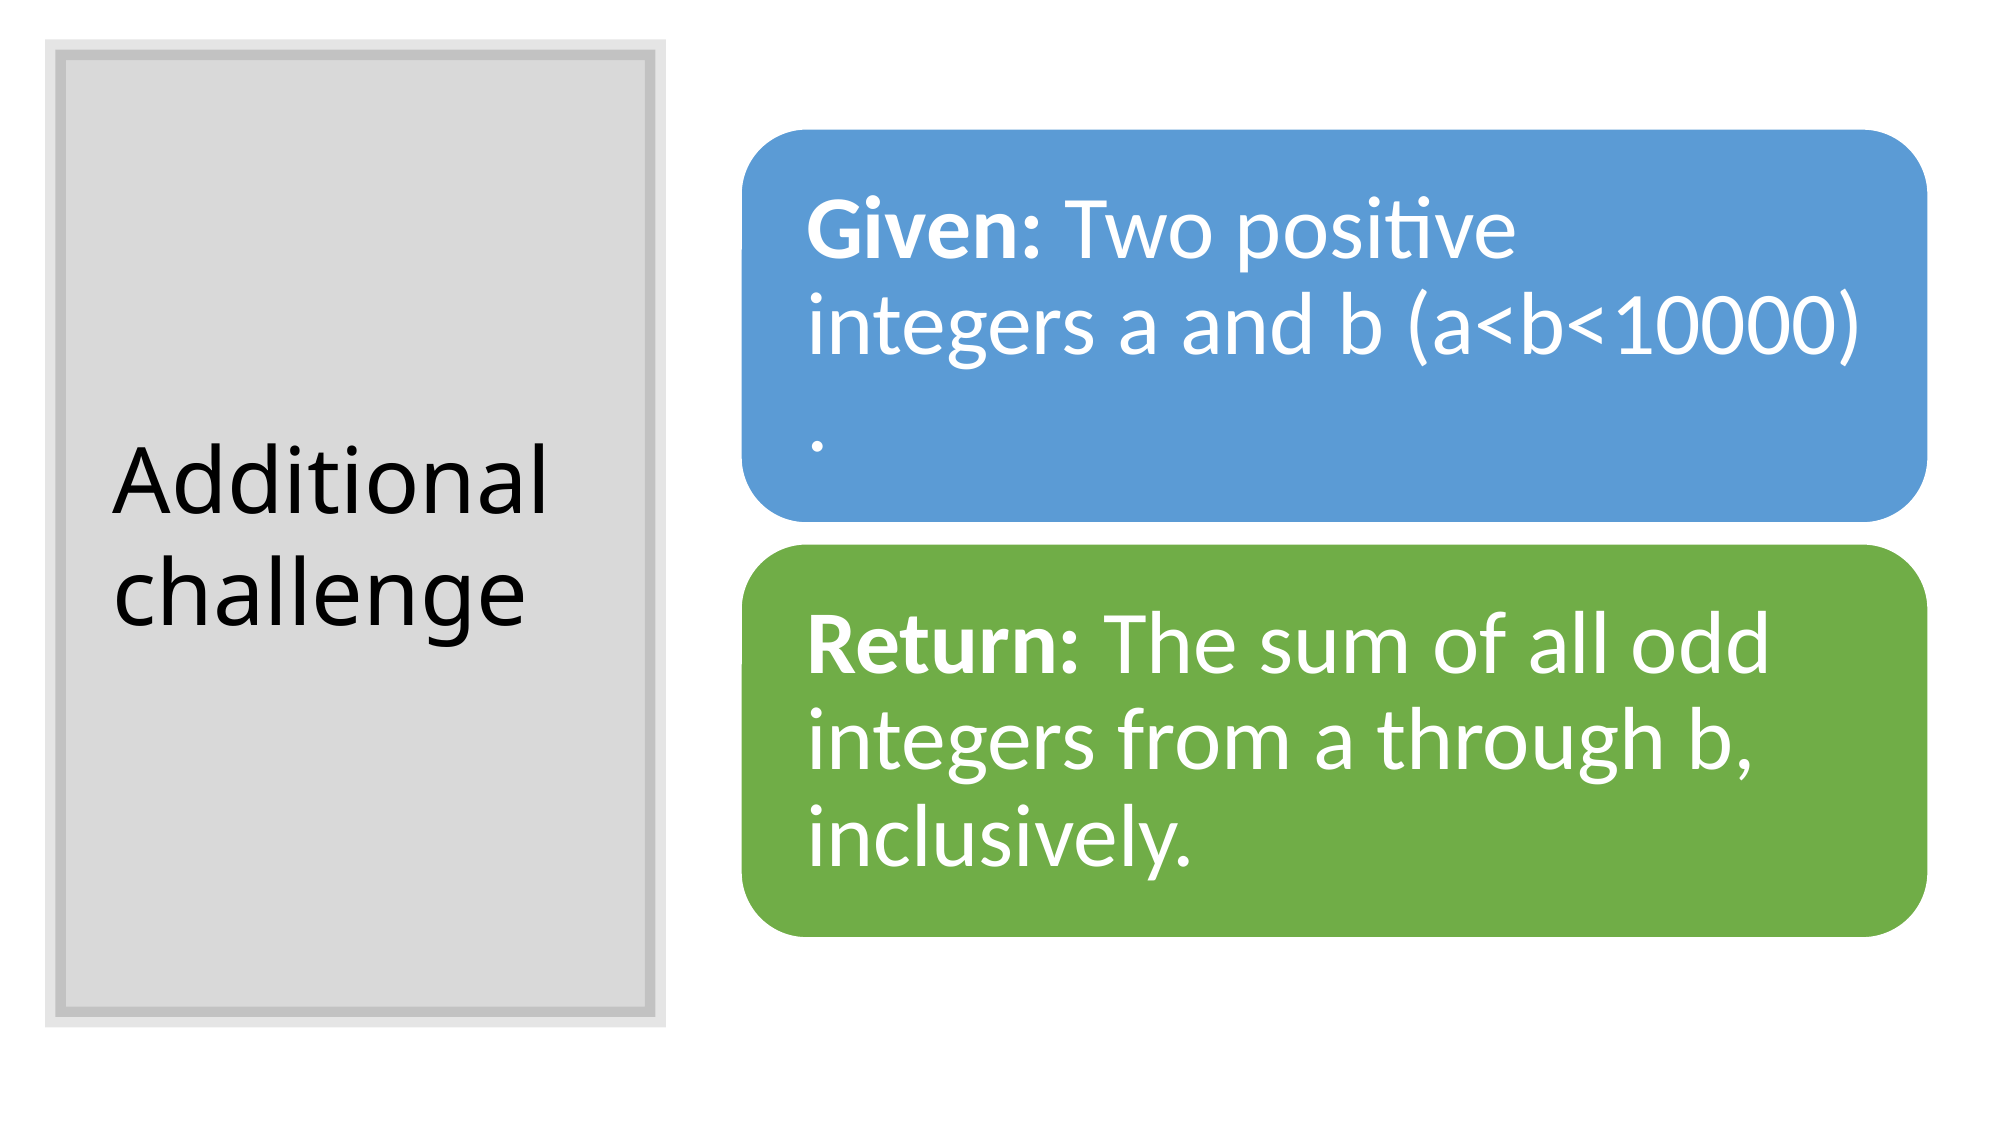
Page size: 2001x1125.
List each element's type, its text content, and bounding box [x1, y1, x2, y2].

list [740, 49, 1929, 1018]
text_box [54, 49, 656, 1018]
title Additional challenge [97, 104, 617, 967]
